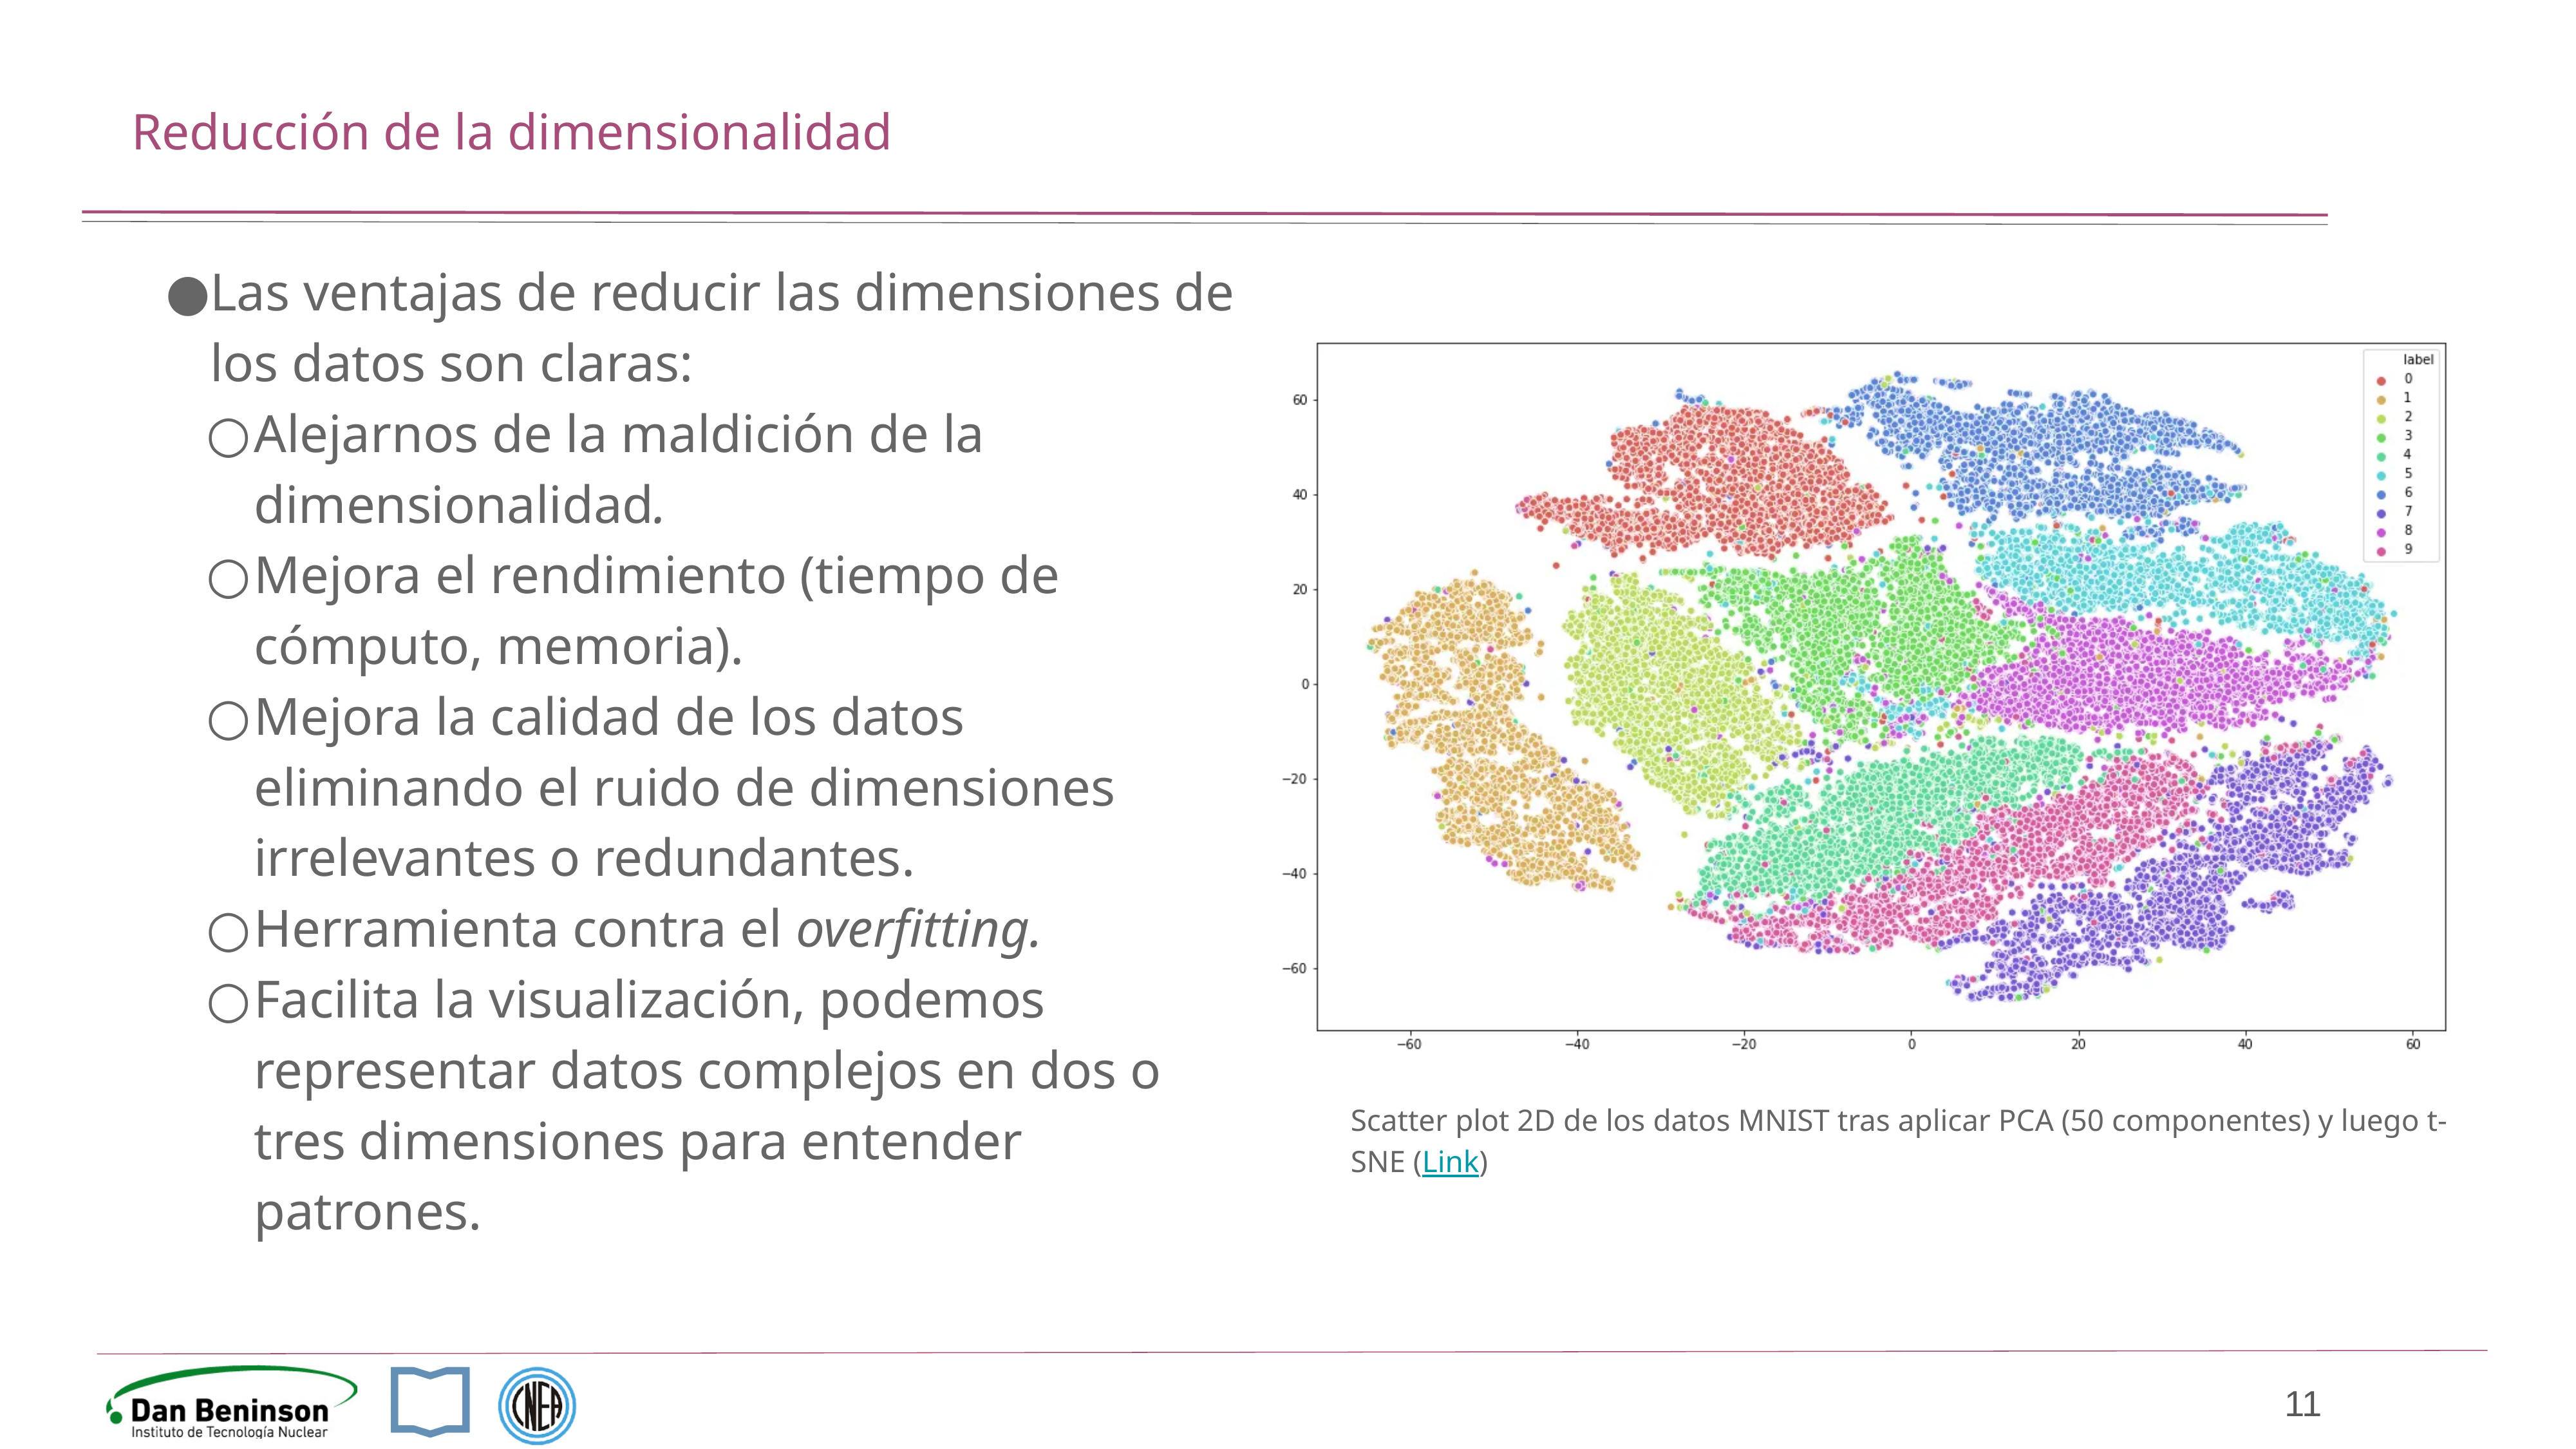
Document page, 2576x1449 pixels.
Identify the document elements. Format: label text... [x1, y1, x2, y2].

picture [106, 1365, 357, 1439]
picture [496, 1365, 579, 1448]
picture [1273, 334, 2454, 1061]
picture [389, 1365, 473, 1439]
title Reducción de la dimensionalidad [106, 74, 2352, 186]
text_box Scatter plot 2D de los datos MNIST tras aplicar PCA (50 componentes) y luego t-SNE (Link) [1340, 1086, 2484, 1193]
list Las ventajas de reducir las dimensiones de los datos son claras: Alejarnos de la maldición de la dimensionalidad. Mejora el rendimiento (tiempo de cómputo, memoria). Mejora la calidad de los datos eliminando el ruido de dimensiones irrelevantes o redundantes. Herramienta contra el overfitting. Facilita la visualización, podemos representar datos complejos en dos o tres dimensiones para entender patrones. [140, 224, 1266, 1276]
